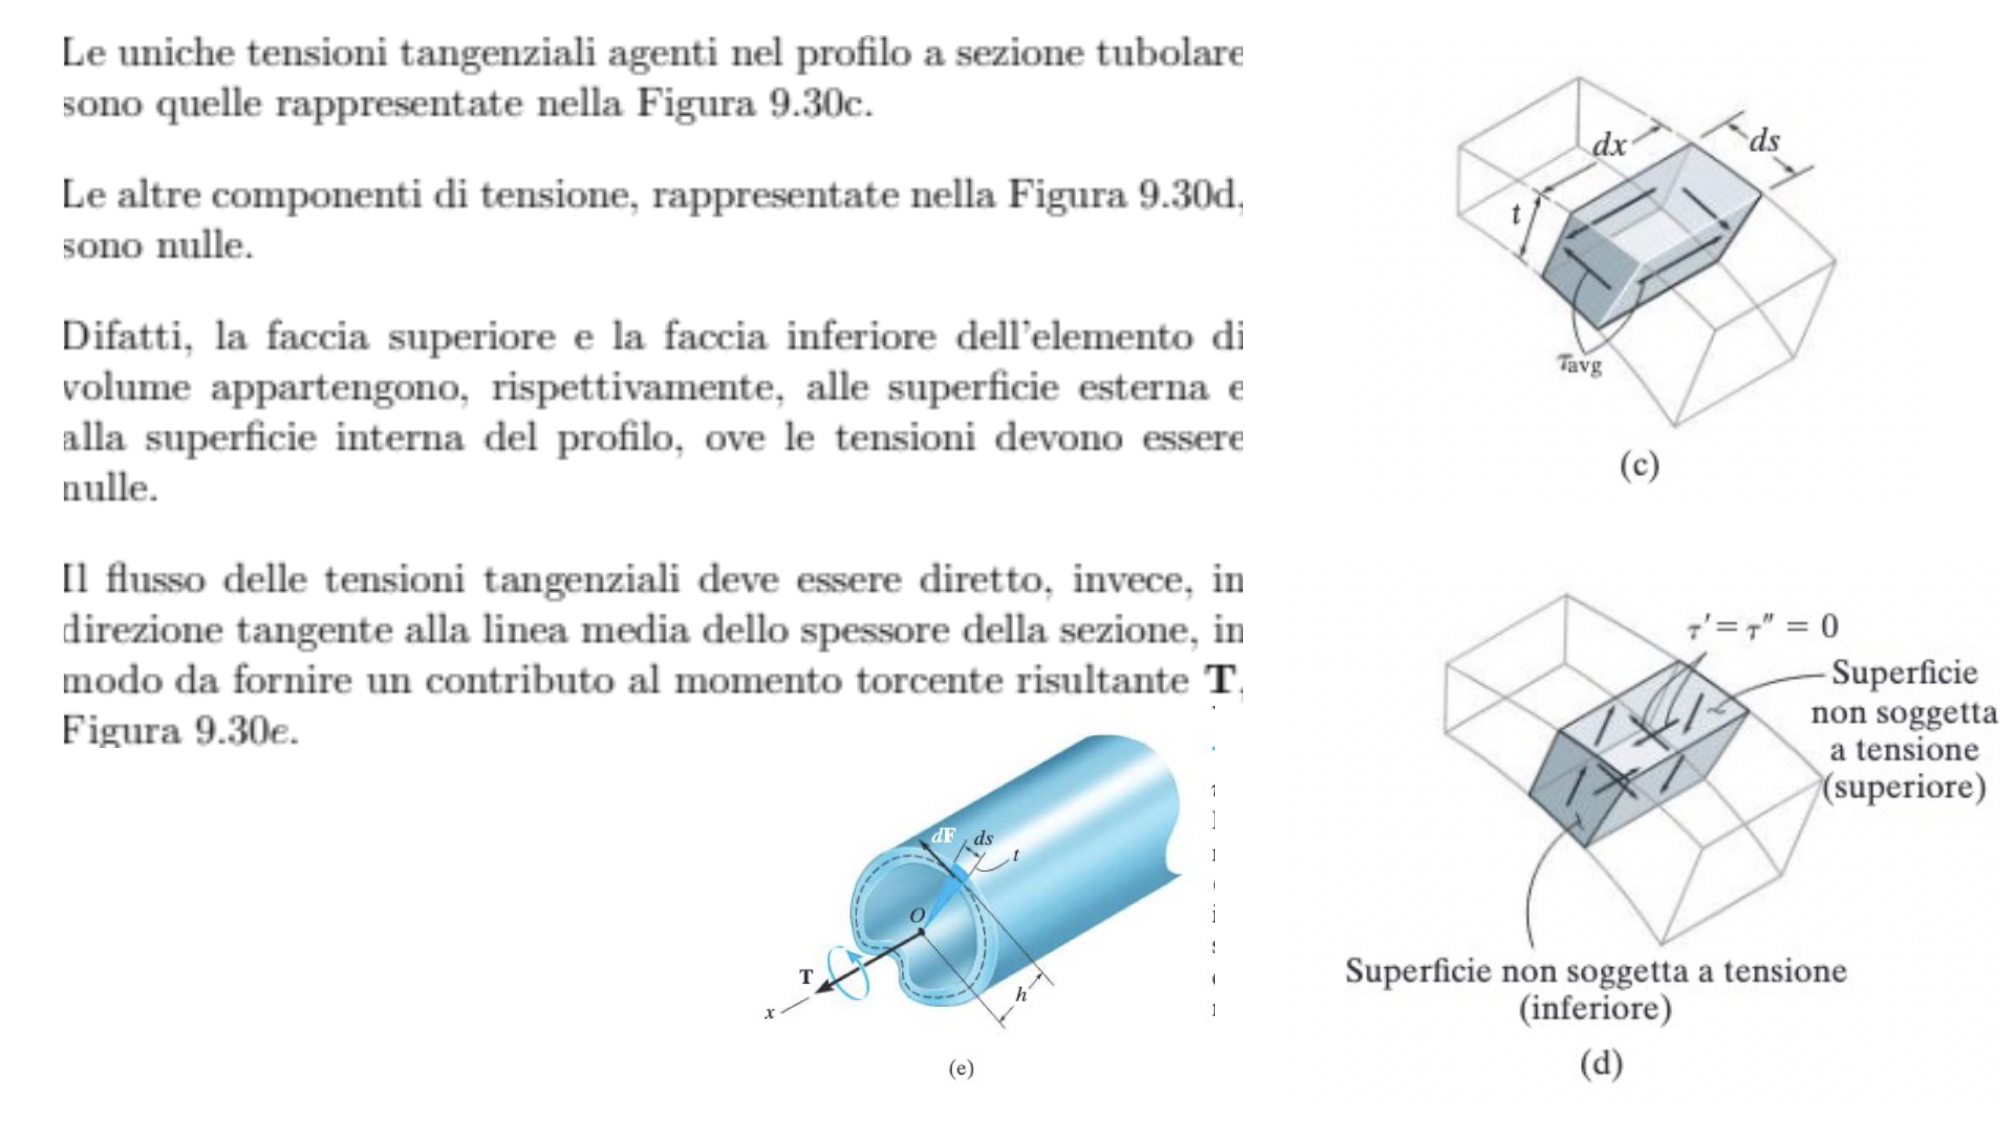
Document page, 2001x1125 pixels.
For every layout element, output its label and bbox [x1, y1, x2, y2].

picture [63, 35, 1243, 1090]
picture [1346, 35, 1930, 504]
picture [1287, 562, 2000, 1109]
